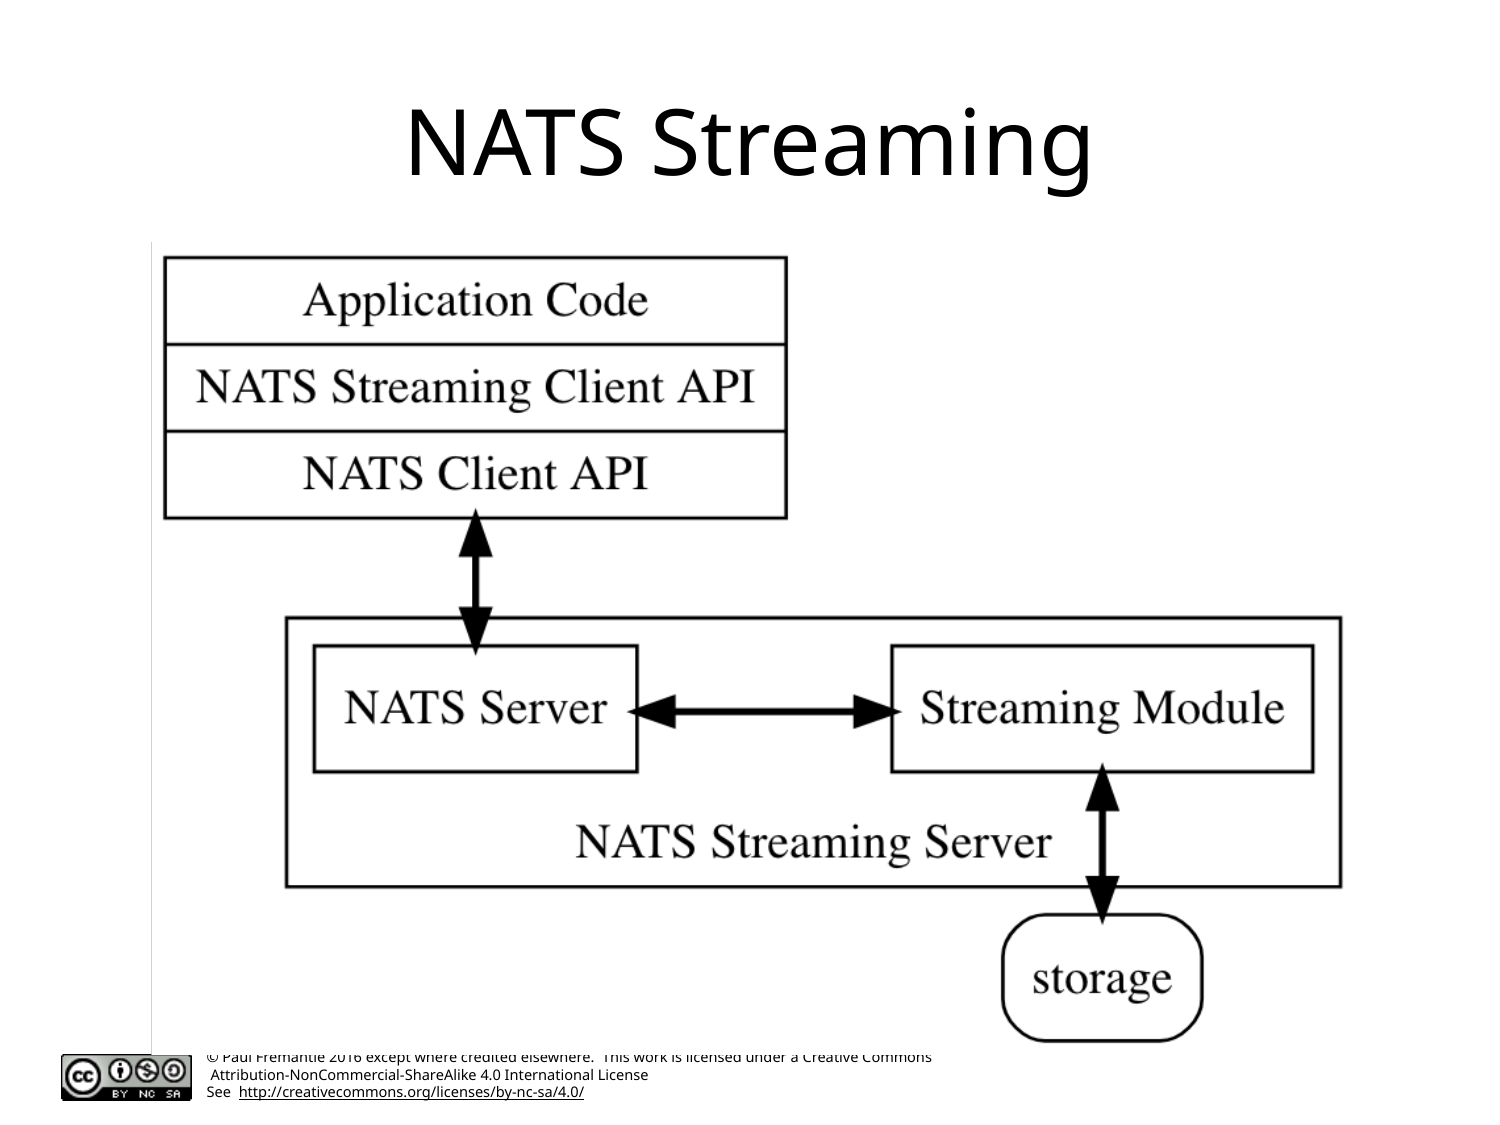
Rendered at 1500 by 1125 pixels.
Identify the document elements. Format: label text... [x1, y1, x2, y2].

title NATS Streaming [75, 45, 1425, 233]
picture [61, 241, 1385, 1101]
